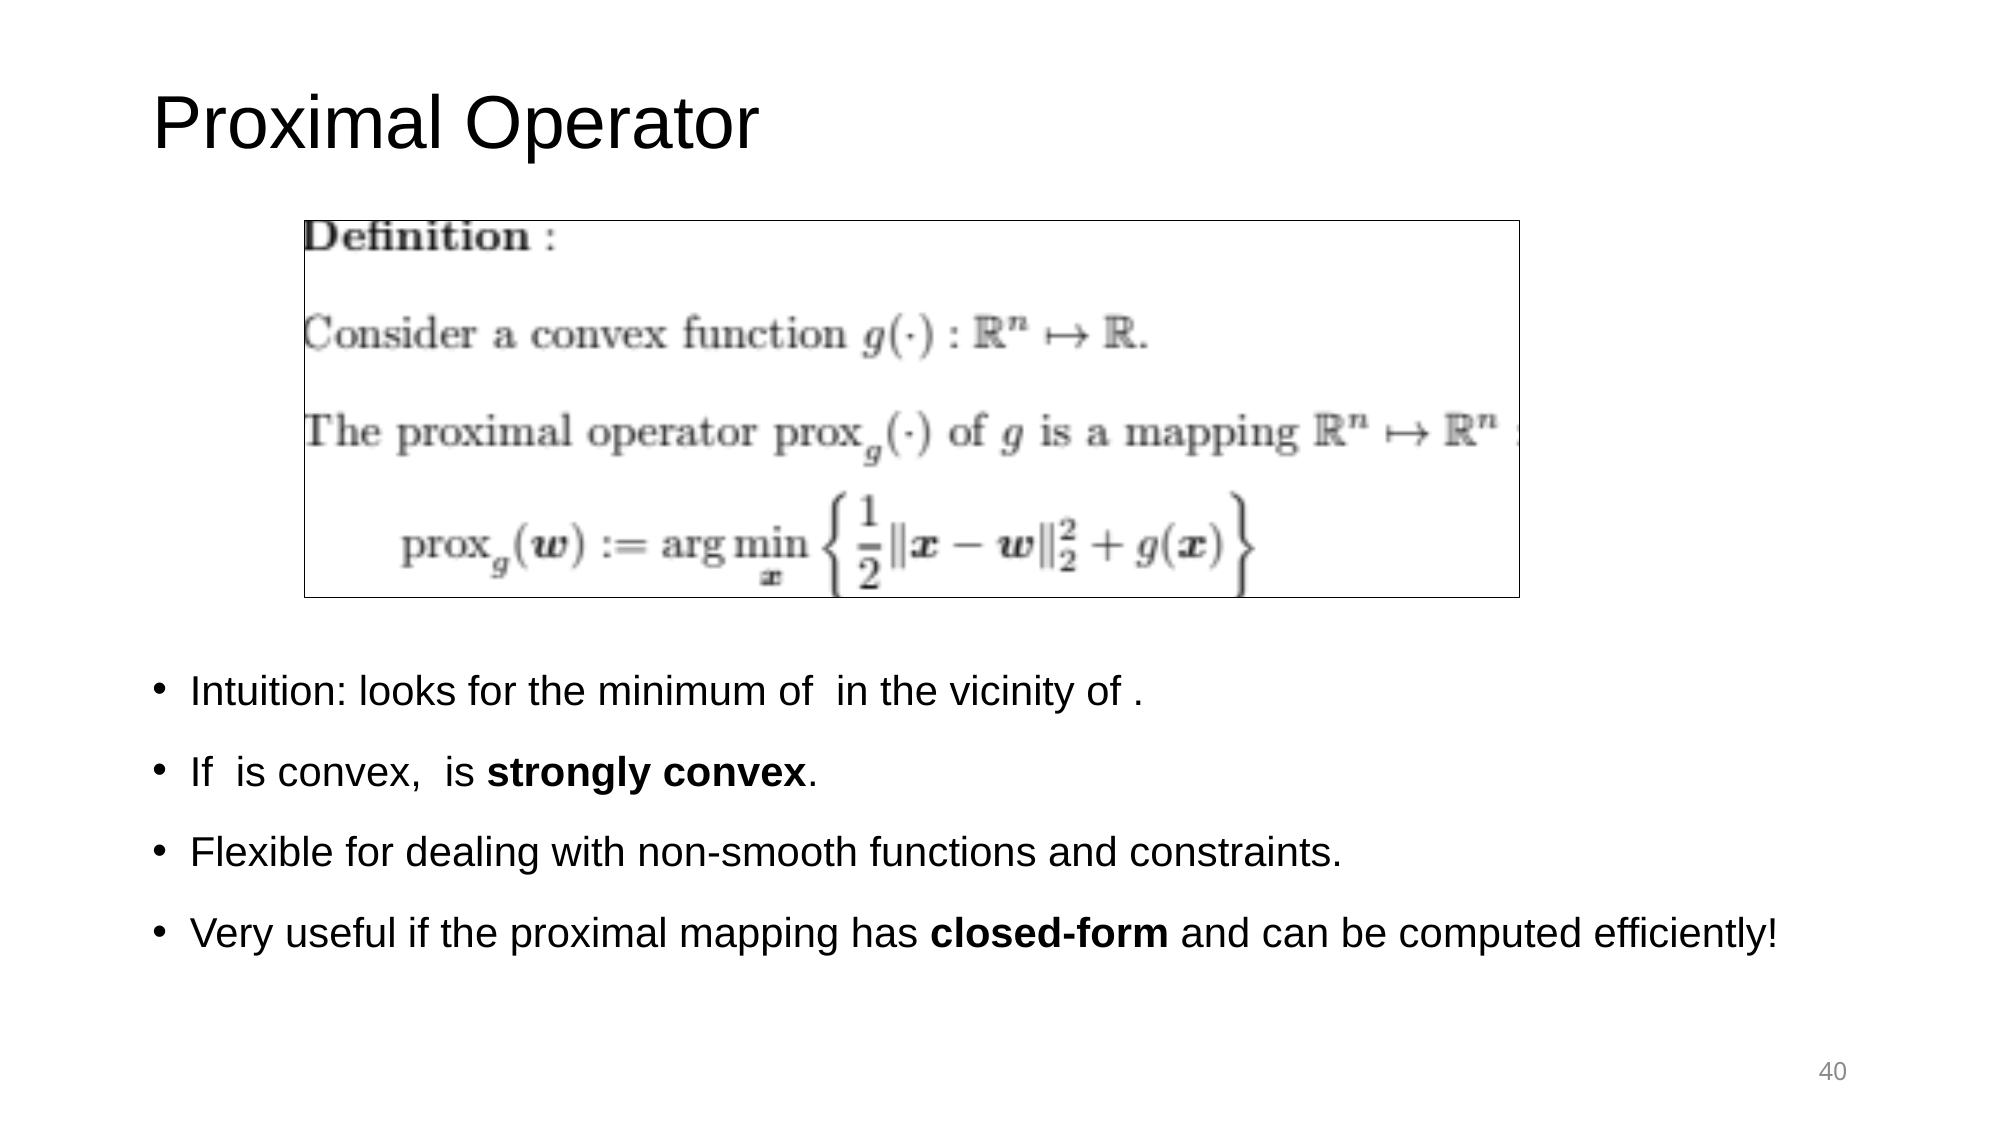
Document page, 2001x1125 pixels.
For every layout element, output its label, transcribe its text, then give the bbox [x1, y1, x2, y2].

title Proximal Operator [137, 59, 1863, 189]
picture [304, 220, 1519, 597]
slide_number 40 [1412, 1042, 1863, 1103]
